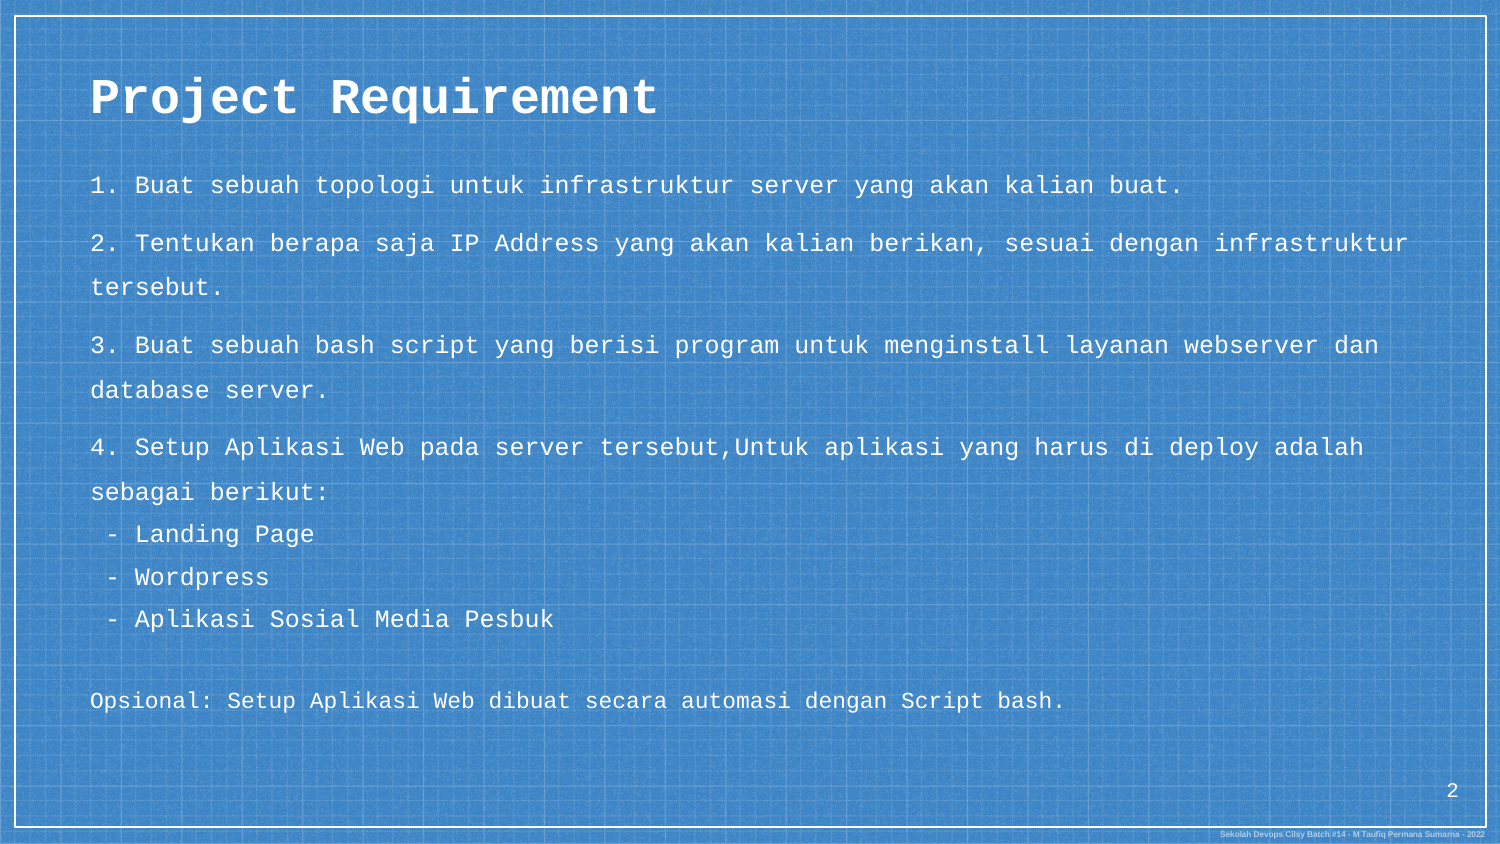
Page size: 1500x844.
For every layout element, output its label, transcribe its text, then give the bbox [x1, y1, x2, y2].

title Project Requirement [75, 48, 1425, 117]
slide_number 2 [1398, 761, 1474, 810]
text_box 1. Buat sebuah topologi untuk infrastruktur server yang akan kalian buat. 2. Tentukan berapa saja IP Address yang akan kalian berikan, sesuai dengan infrastruktur tersebut. 3. Buat sebuah bash script yang berisi program untuk menginstall layanan webserver dan database server. 4. Setup Aplikasi Web pada server tersebut,Untuk aplikasi yang harus di deploy adalah sebagai berikut: - Landing Page - Wordpress - Aplikasi Sosial Media Pesbuk Opsional: Setup Aplikasi Web dibuat secara automasi dengan Script bash. [74, 138, 1453, 810]
picture [0, 0, 1500, 844]
